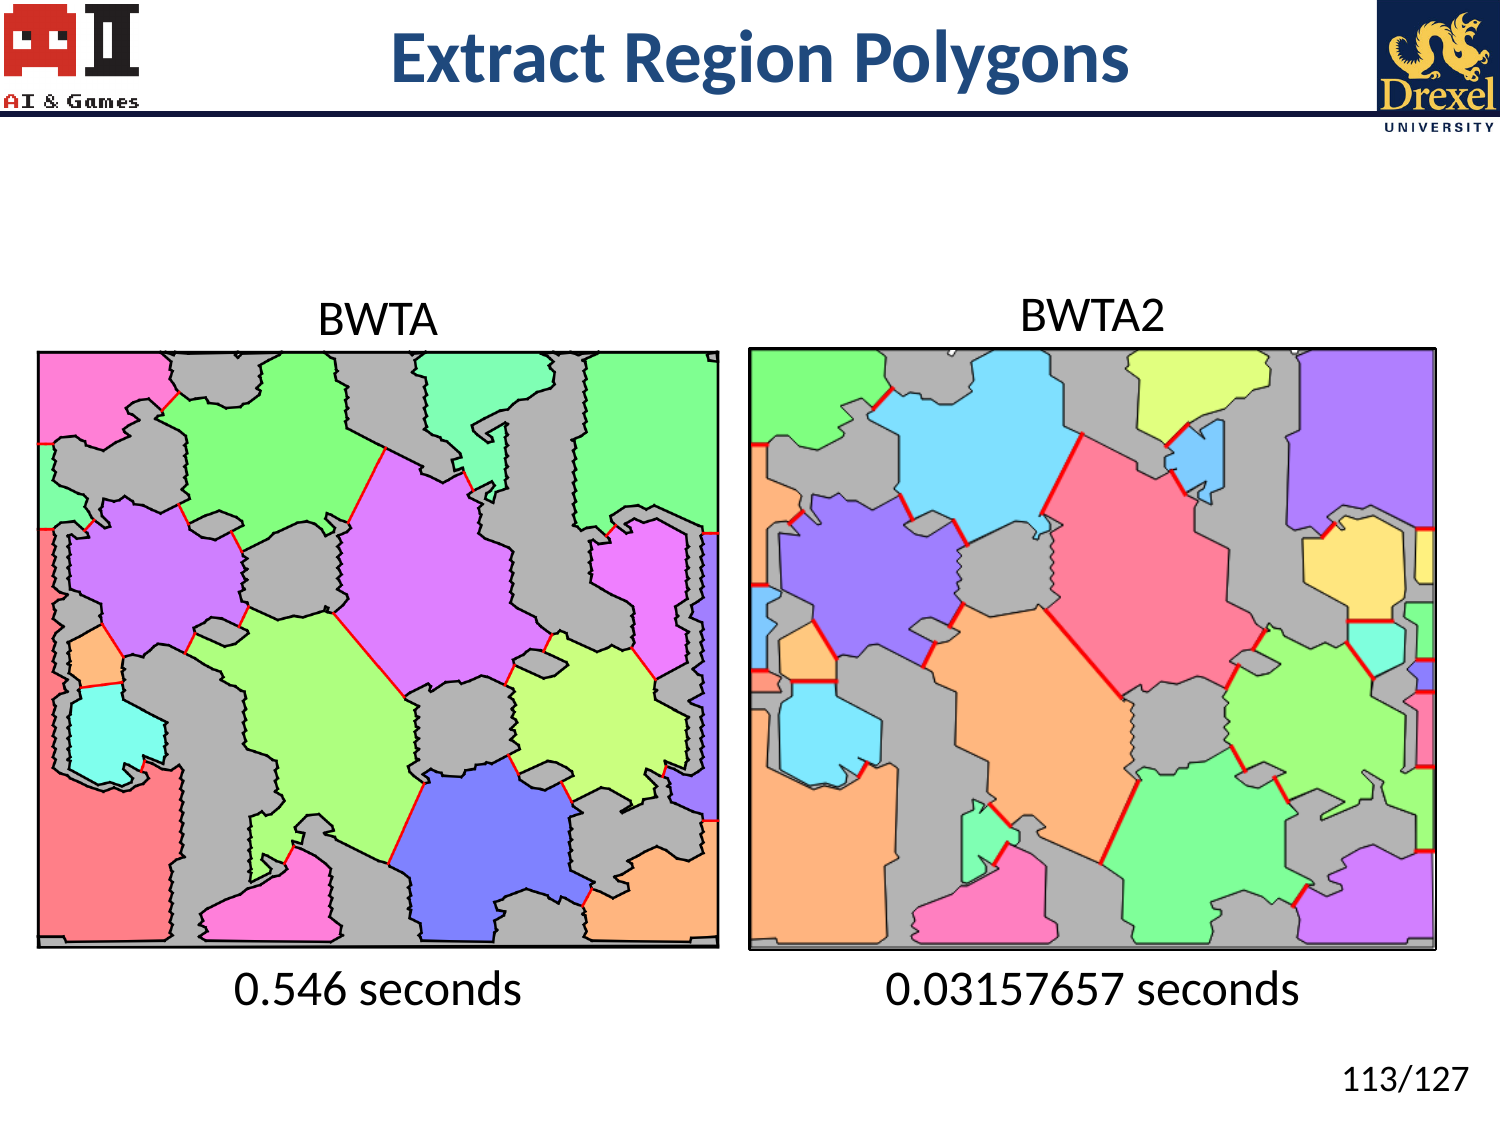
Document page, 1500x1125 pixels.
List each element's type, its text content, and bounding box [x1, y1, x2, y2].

picture [1377, 0, 1500, 111]
picture [4, 4, 139, 108]
title Extract Region Polygons [144, 0, 1377, 115]
text_box BWTA [302, 277, 454, 348]
picture [1376, 117, 1500, 132]
text_box 0.03157657 seconds [751, 957, 1435, 1023]
text_box 0.546 seconds [36, 956, 720, 1023]
picture [36, 350, 720, 949]
text_box BWTA2 [1005, 274, 1181, 347]
picture [750, 350, 1435, 949]
